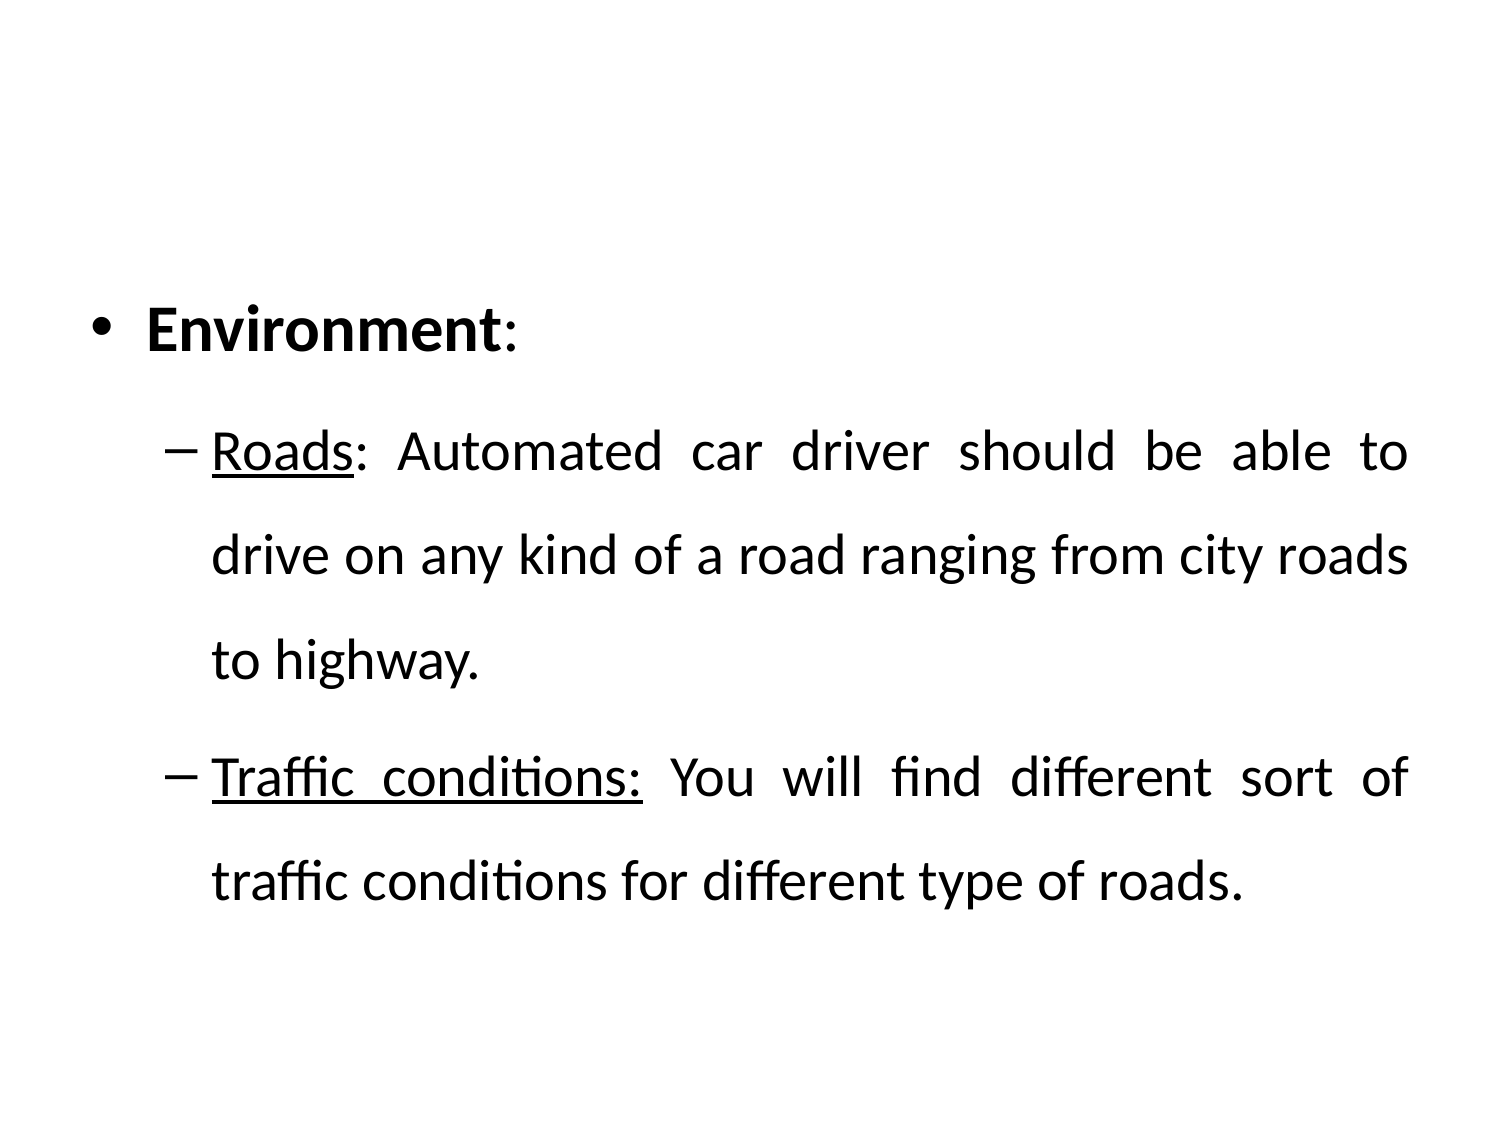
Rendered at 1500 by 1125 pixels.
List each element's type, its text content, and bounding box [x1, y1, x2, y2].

list Environment: Roads: Automated car driver should be able to drive on any kind of a road ranging from city roads to highway. Traffic conditions: You will find different sort of traffic conditions for different type of roads. [75, 237, 1425, 980]
